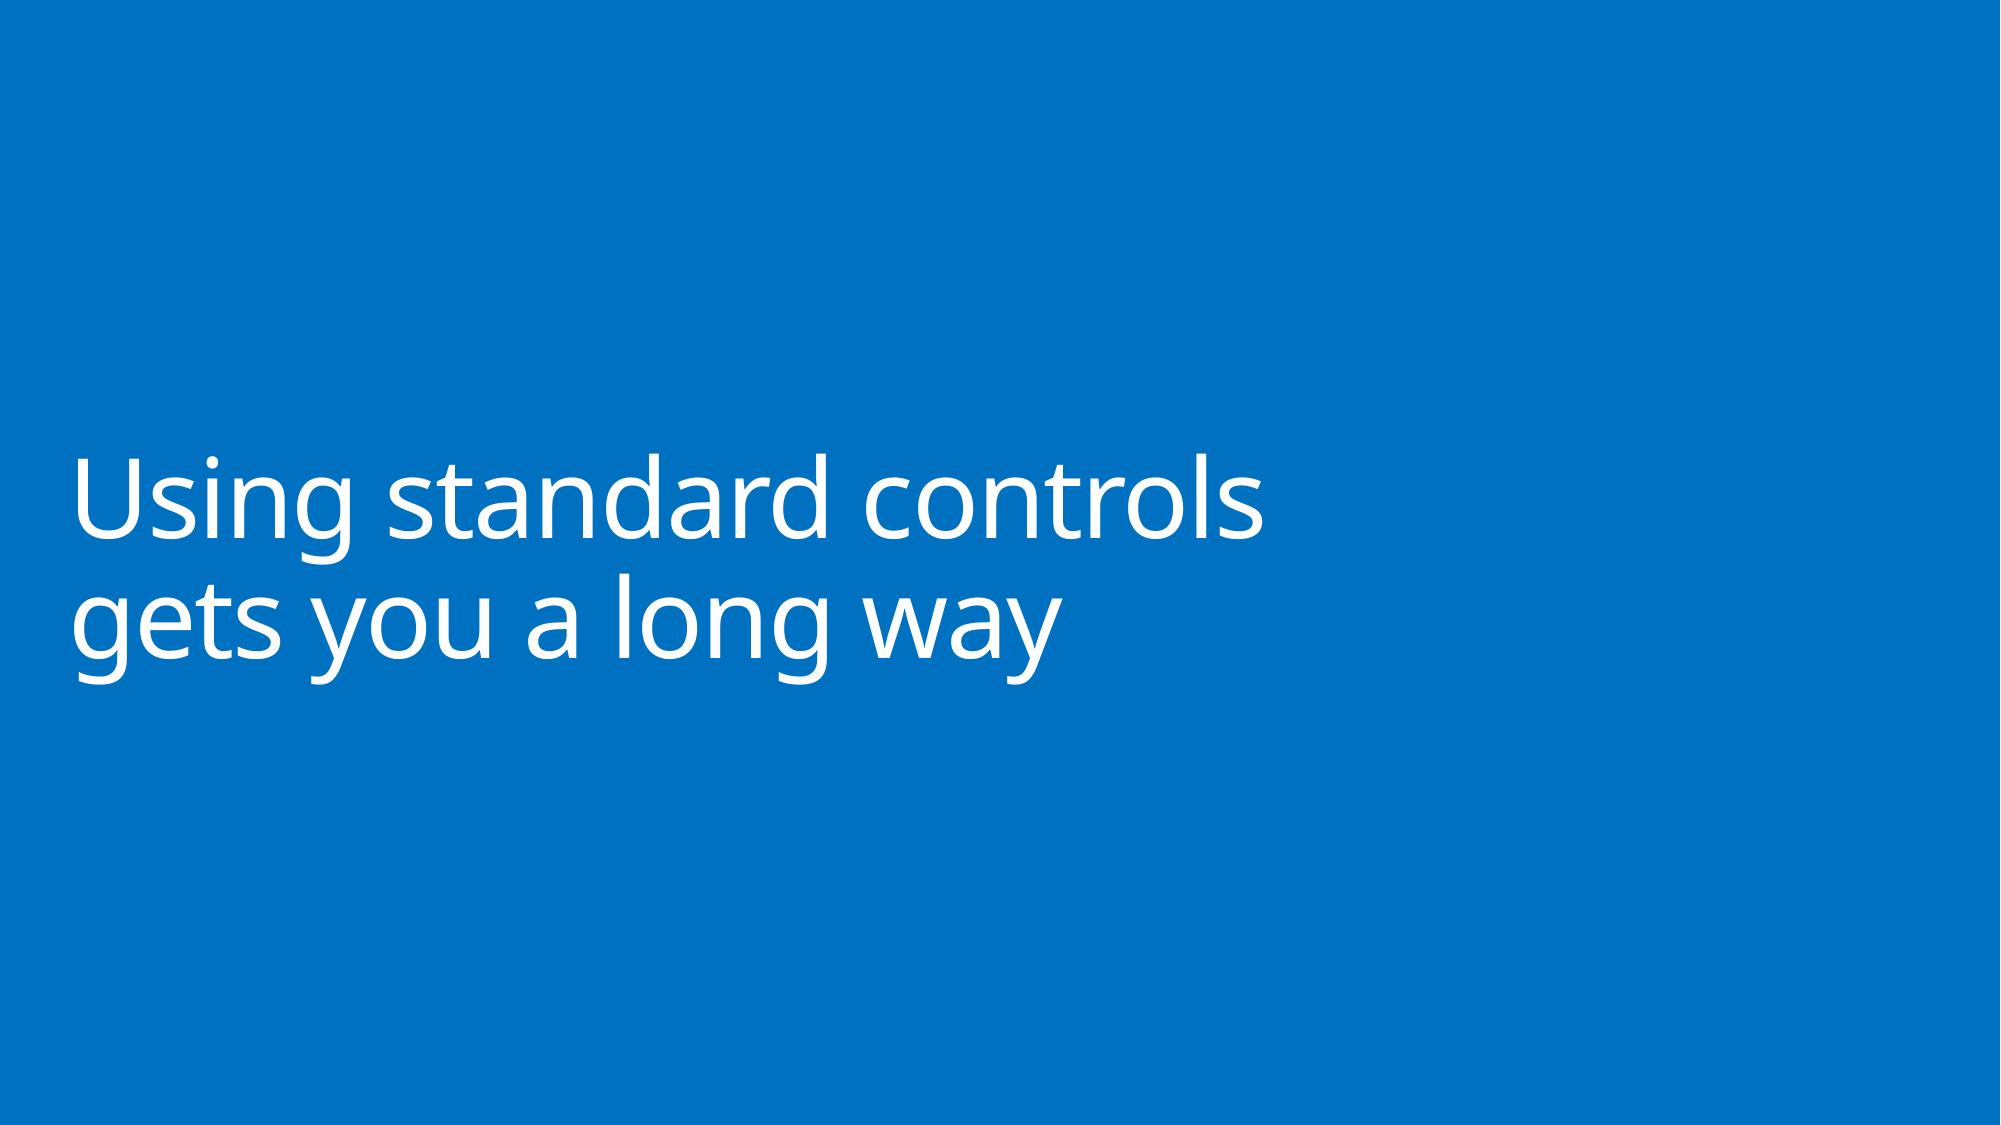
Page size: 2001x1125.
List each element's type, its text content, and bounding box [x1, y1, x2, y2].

title Using standard controls gets you a long way [44, 486, 1954, 639]
